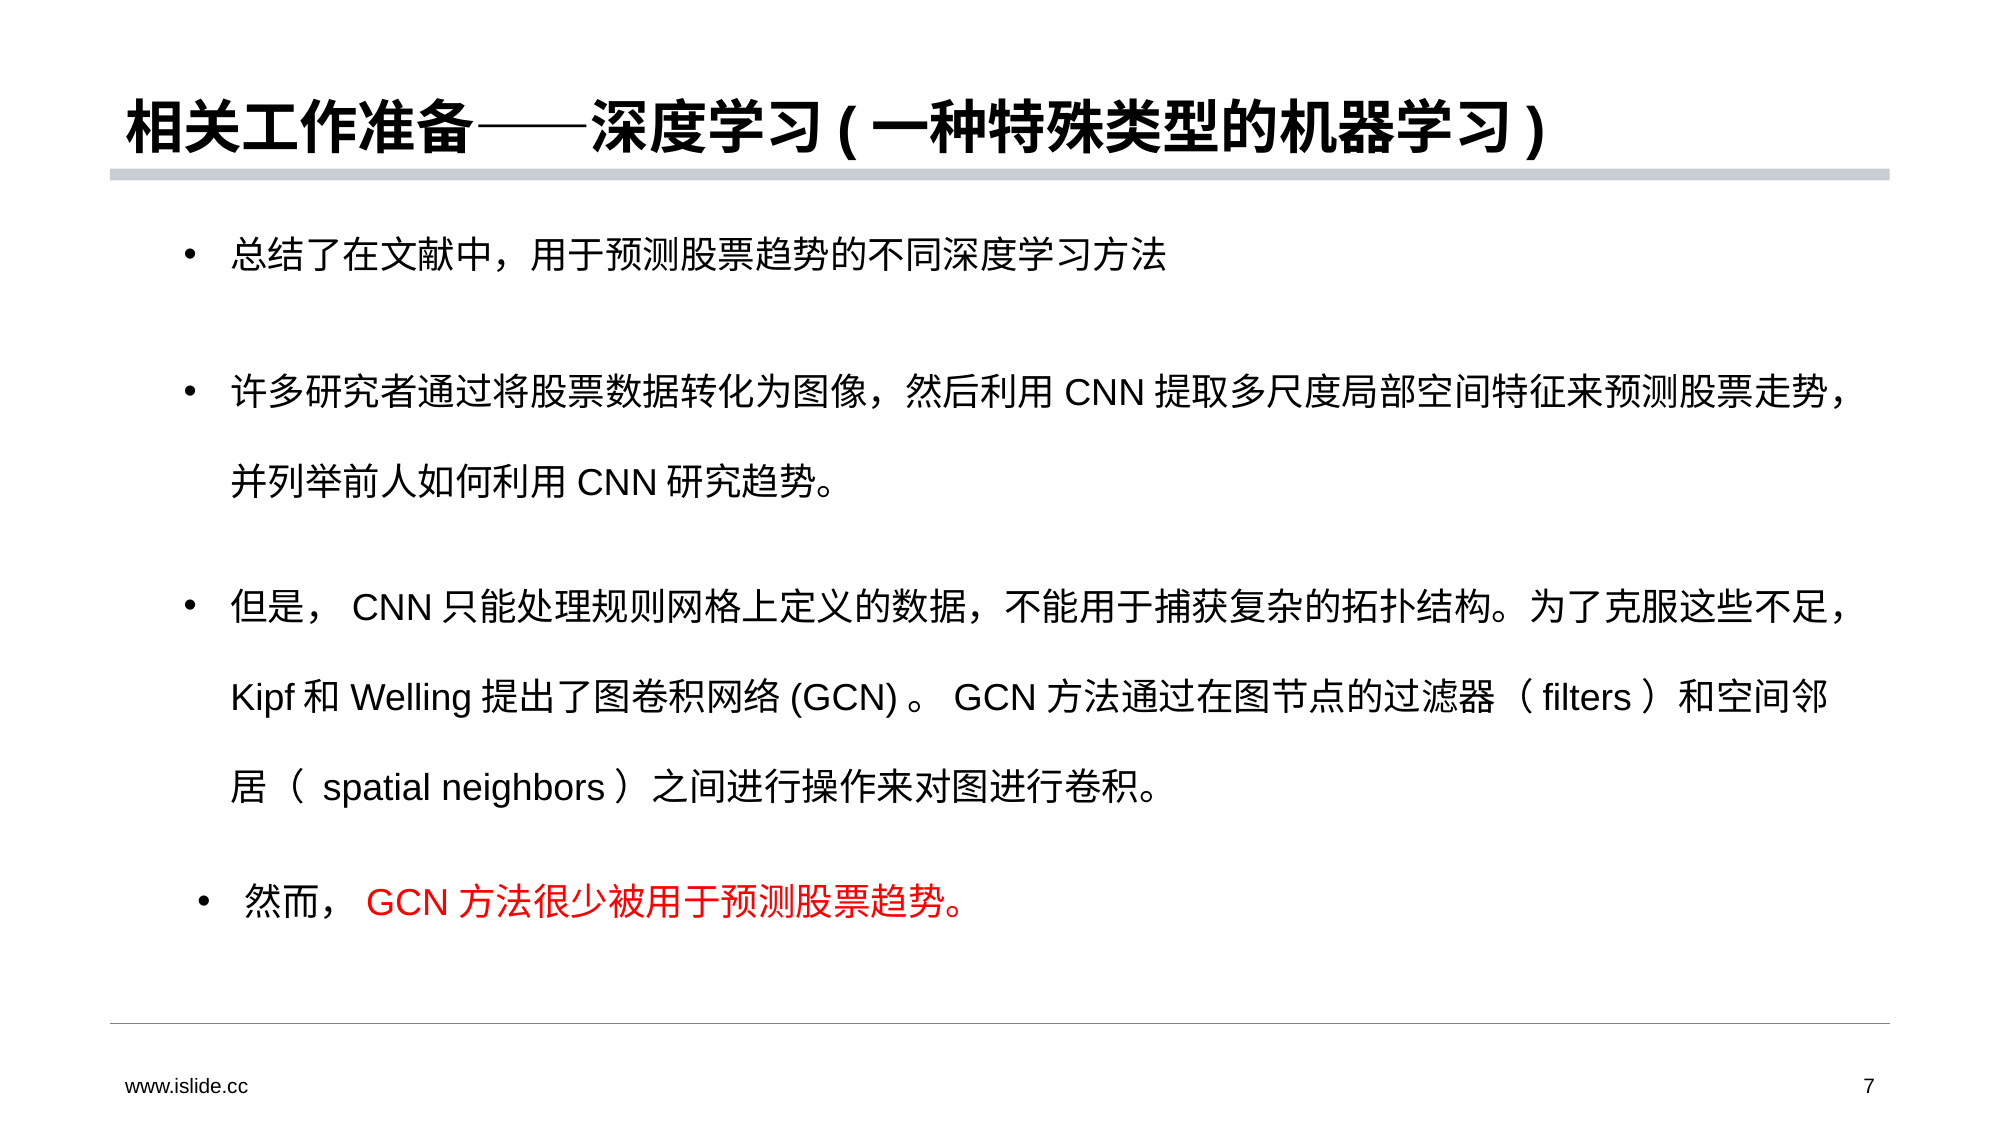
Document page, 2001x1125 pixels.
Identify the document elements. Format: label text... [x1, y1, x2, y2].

text_box 许多研究者通过将股票数据转化为图像，然后利用CNN提取多尺度局部空间特征来预测股票走势，并列举前人如何利用CNN研究趋势。 [168, 315, 1882, 556]
footer www.islide.cc [109, 1068, 790, 1103]
text_box 然而，GCN方法很少被用于预测股票趋势。 [182, 870, 1613, 931]
slide_number 7 [1412, 1068, 1890, 1103]
text_box 总结了在文献中，用于预测股票趋势的不同深度学习方法 [168, 224, 1497, 284]
title 相关工作准备——深度学习(一种特殊类型的机器学习) [109, 0, 1890, 169]
text_box 但是，CNN只能处理规则网格上定义的数据，不能用于捕获复杂的拓扑结构。为了克服这些不足，Kipf和Welling提出了图卷积网络(GCN)。GCN方法通过在图节点的过滤器（filters）和空间邻居（ spatial neighbors）之间进行操作来对图进行卷积。 [168, 530, 1869, 815]
